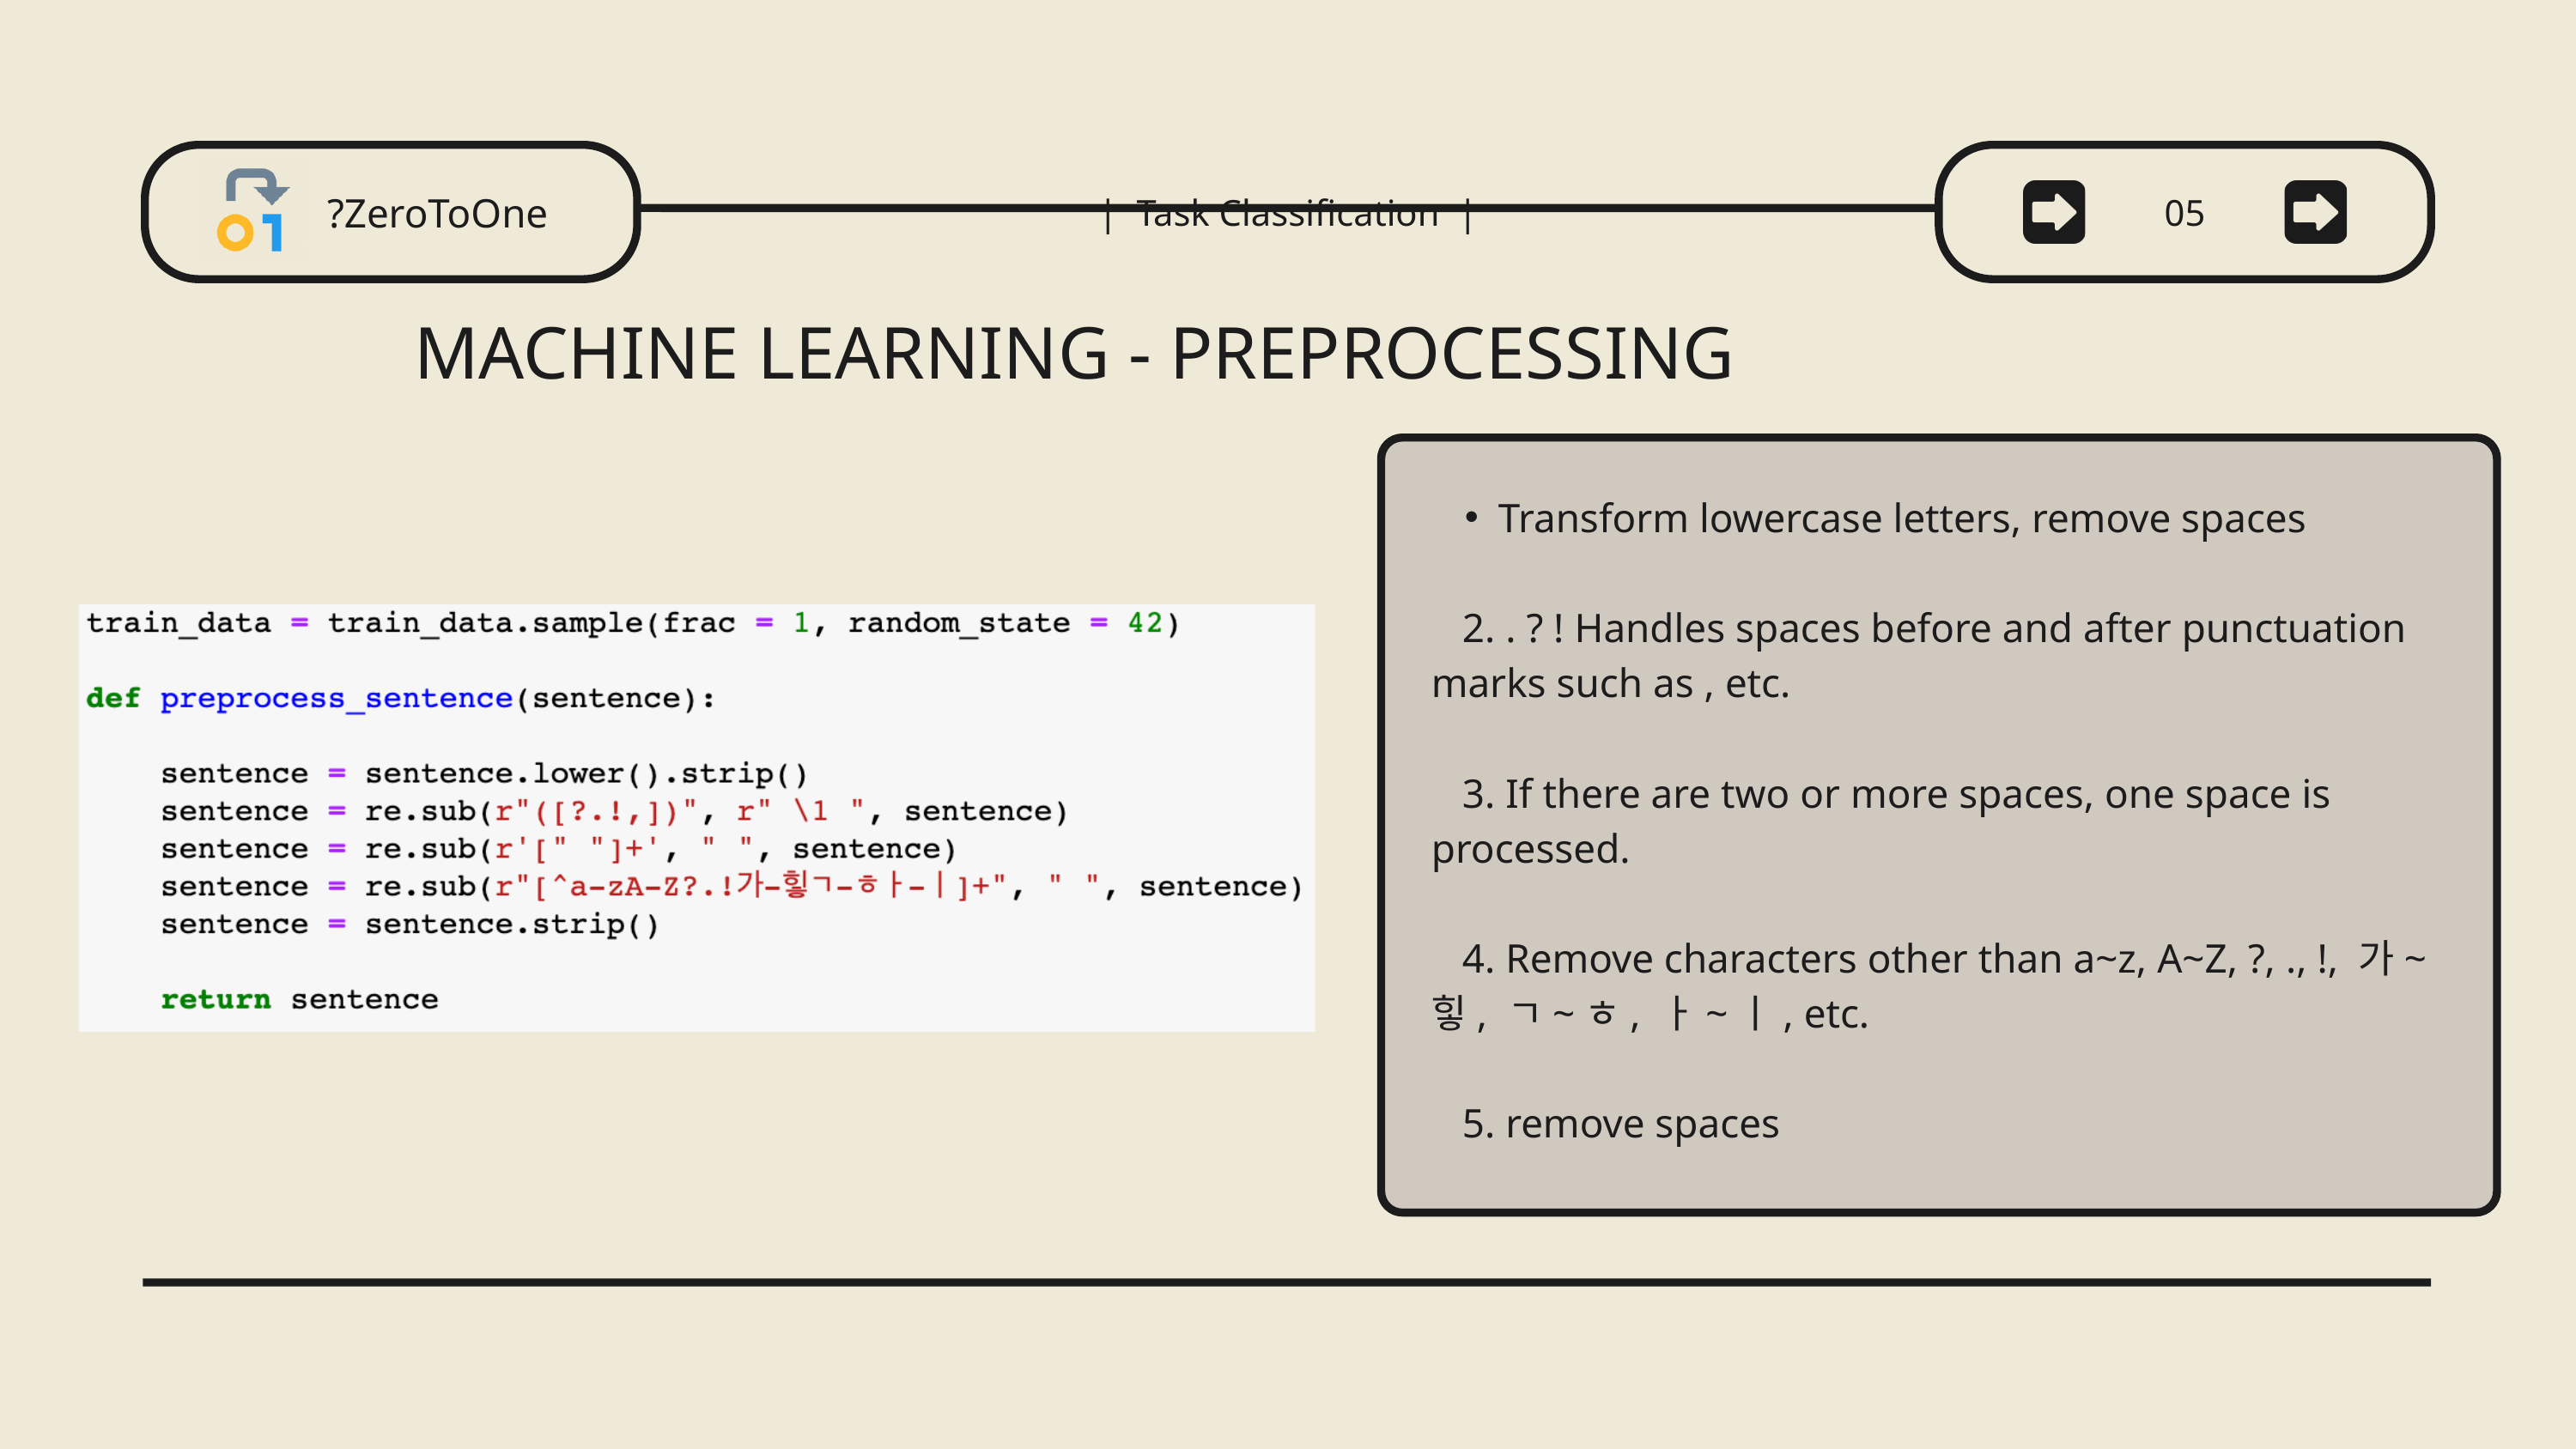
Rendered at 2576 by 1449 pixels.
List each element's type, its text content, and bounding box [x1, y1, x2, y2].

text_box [144, 144, 638, 280]
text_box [1381, 437, 2498, 1213]
text_box [79, 604, 1315, 1032]
text_box | Task Classification | [813, 197, 1763, 233]
text_box MACHINE LEARNING - PREPROCESSING [414, 321, 2163, 393]
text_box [1938, 144, 2432, 280]
